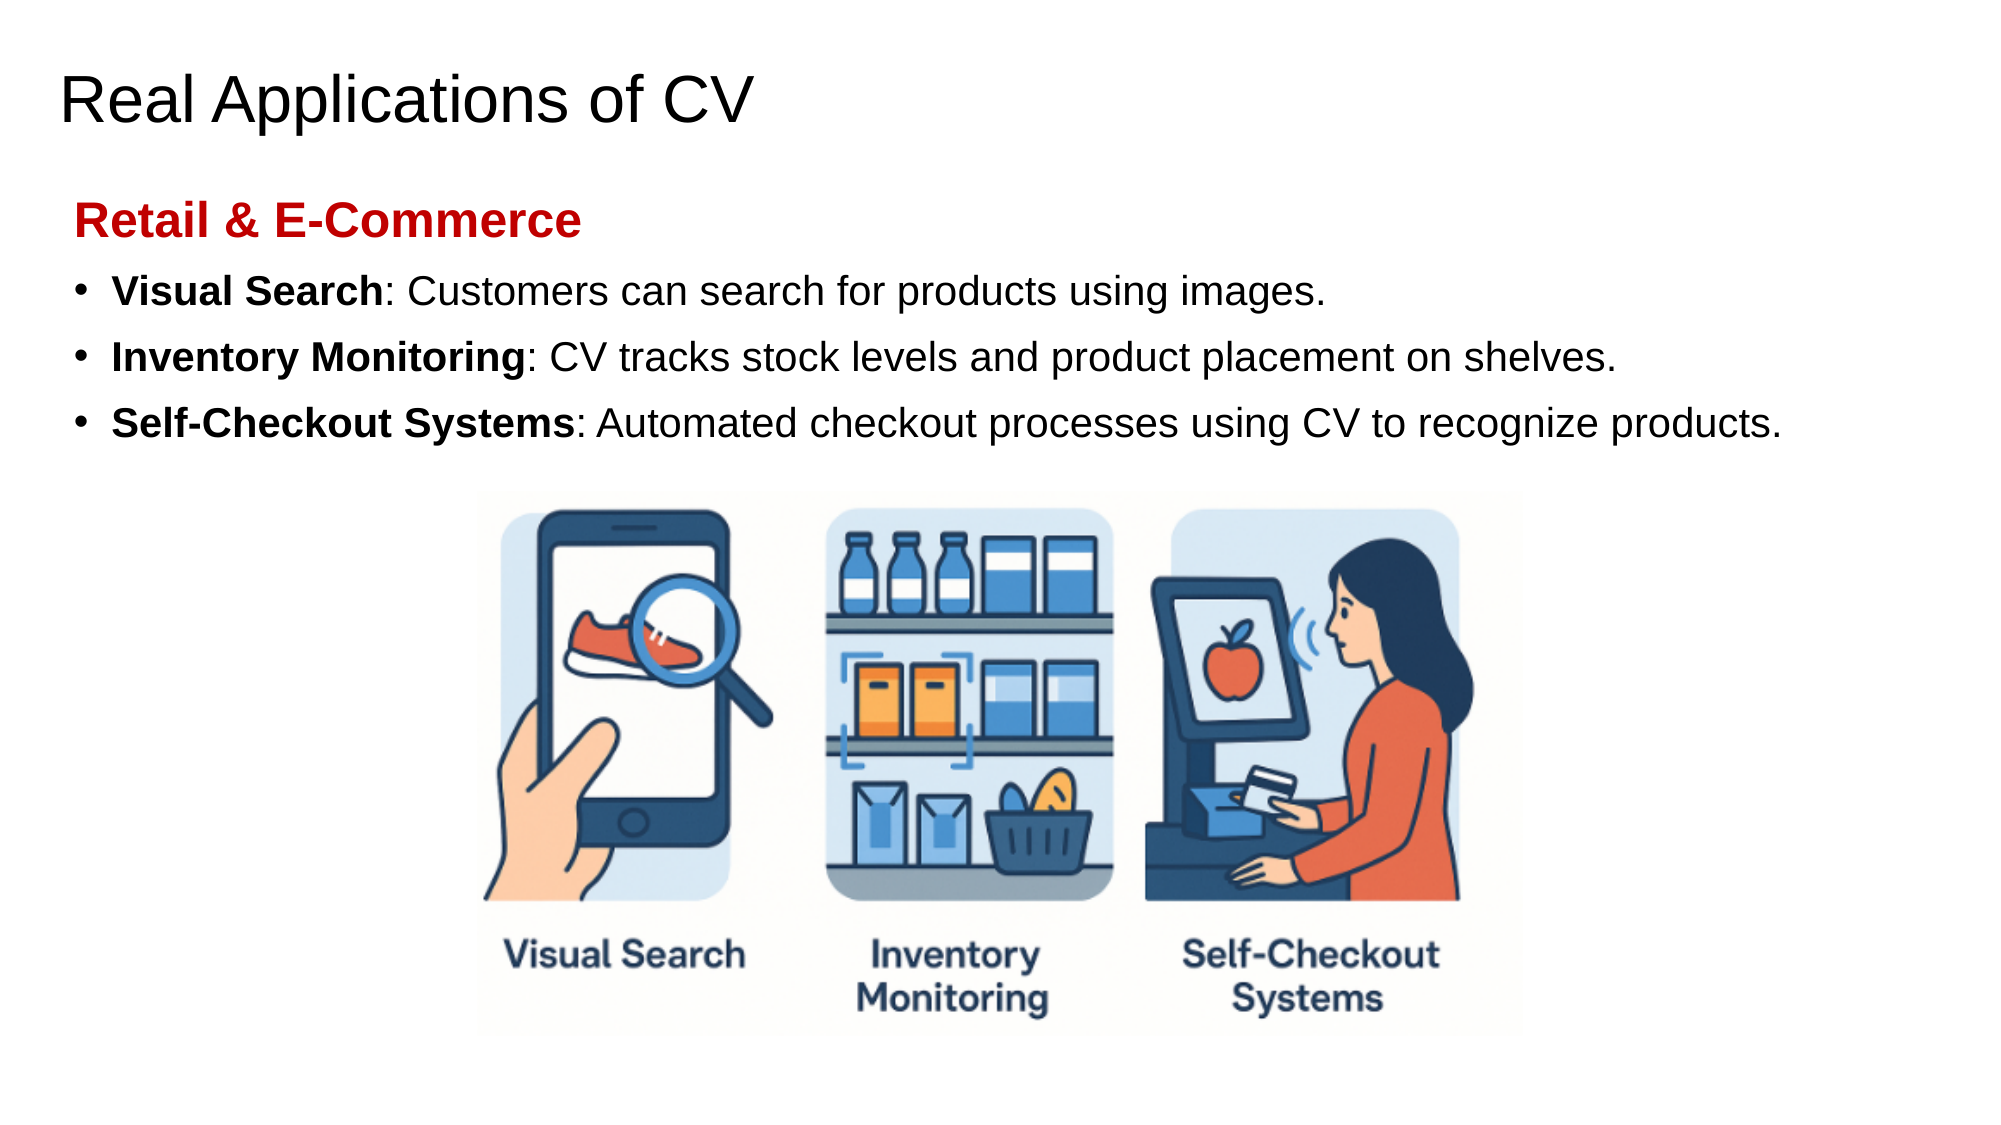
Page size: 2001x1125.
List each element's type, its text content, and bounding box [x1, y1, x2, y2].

list Retail & E-Commerce Visual Search: Customers can search for products using images. Inventory Monitoring: CV tracks stock levels and product placement on shelves. Self-Checkout Systems: Automated checkout processes using CV to recognize products. [58, 187, 1925, 1036]
title Real Applications of CV [44, 27, 1947, 175]
picture [476, 490, 1524, 1036]
